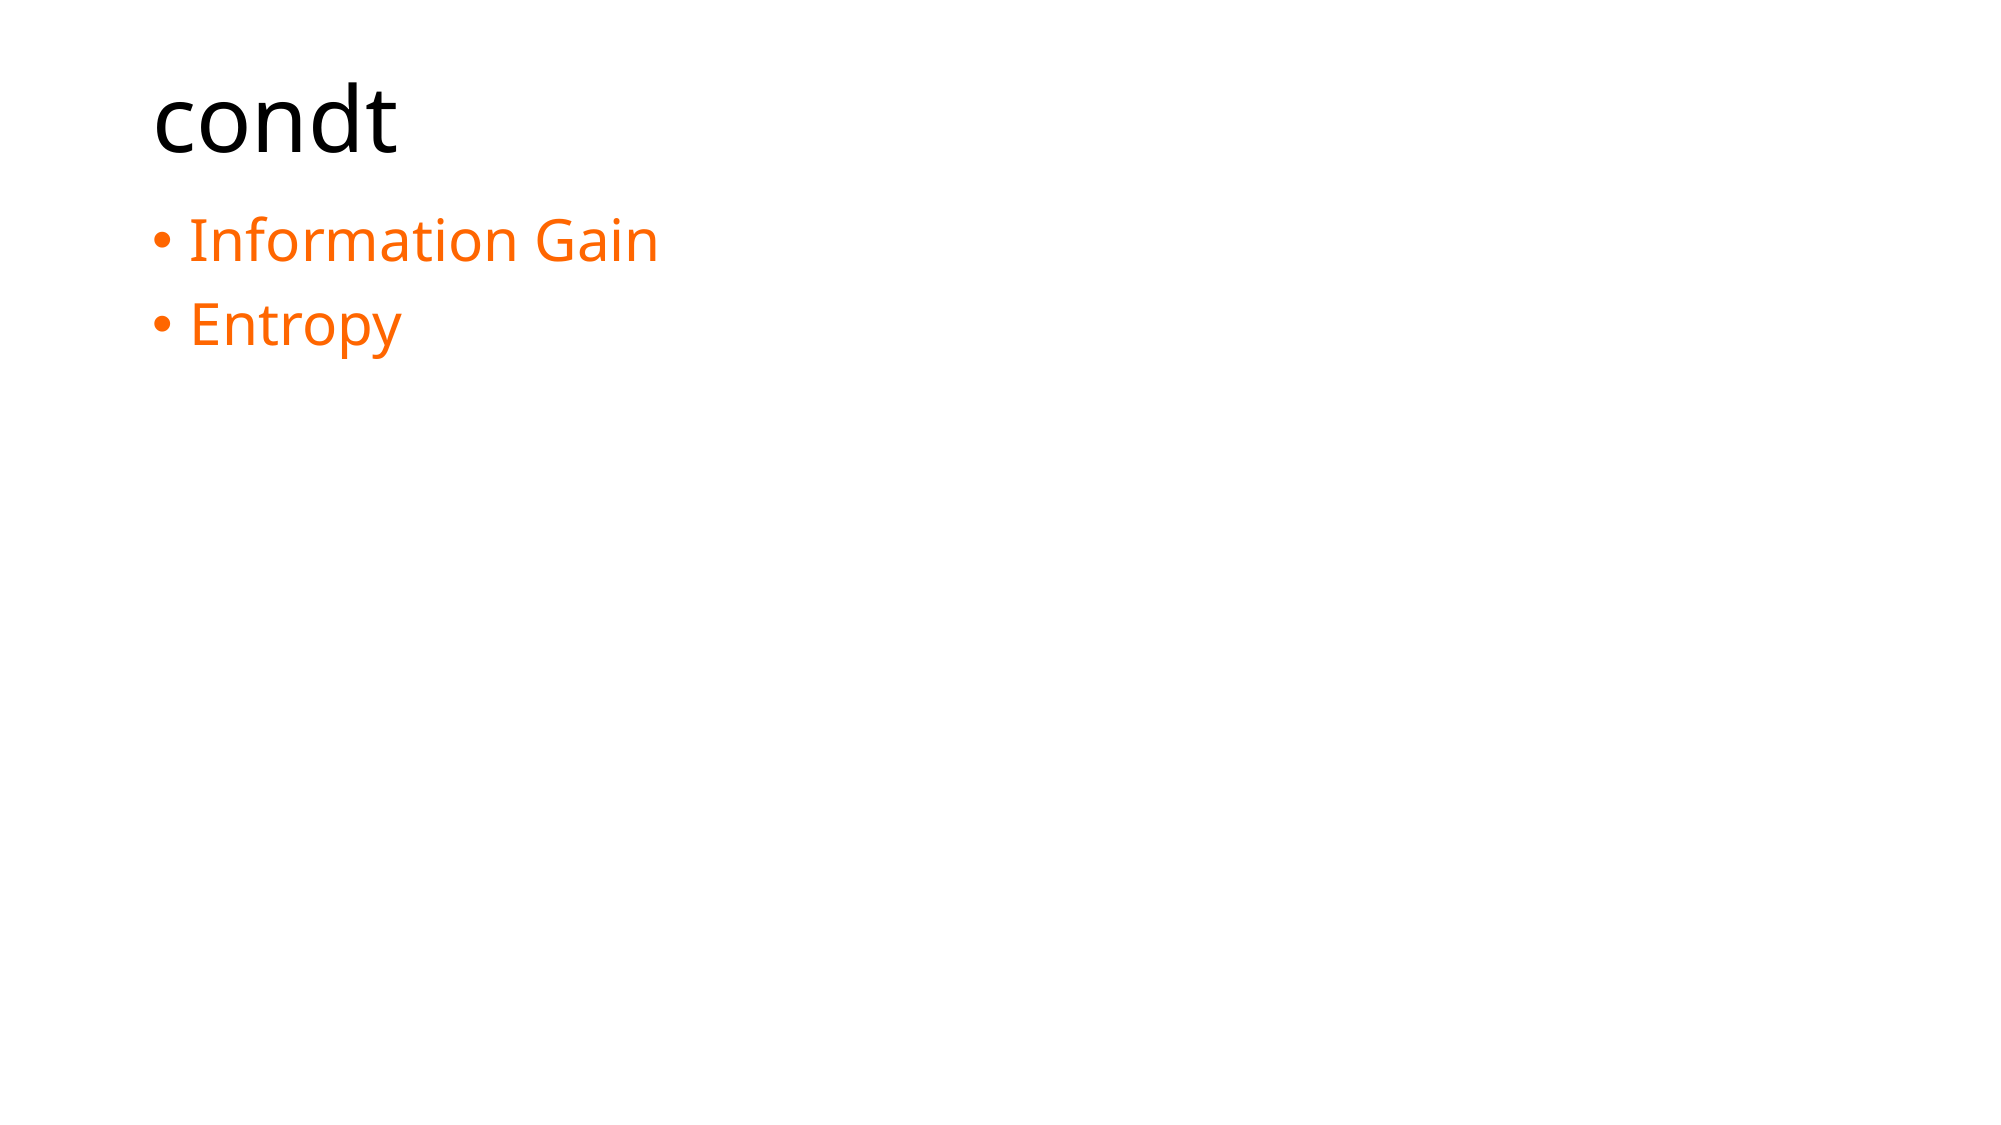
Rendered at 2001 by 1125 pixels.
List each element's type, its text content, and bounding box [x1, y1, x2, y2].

list Information Gain Entropy [137, 203, 1863, 1014]
title condt [137, 59, 1863, 186]
